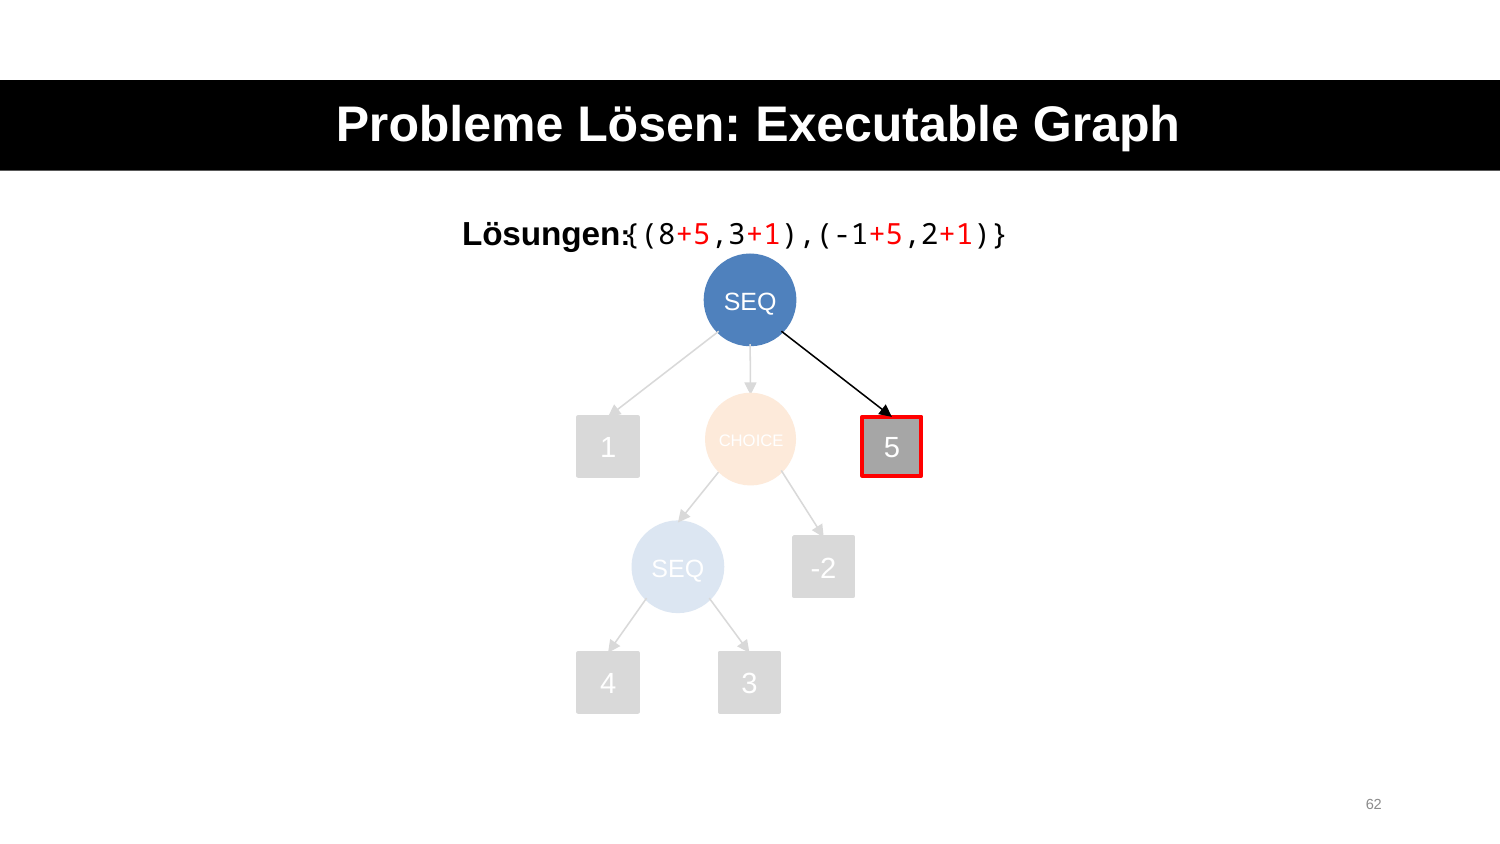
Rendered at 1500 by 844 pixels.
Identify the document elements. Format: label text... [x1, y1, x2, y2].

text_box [578, 207, 1011, 712]
title Probleme Lösen: Executable Graph [68, 79, 1448, 171]
text_box [0, 78, 1500, 173]
text_box Lösungen: [447, 205, 646, 260]
slide_number 62 [1059, 782, 1397, 827]
